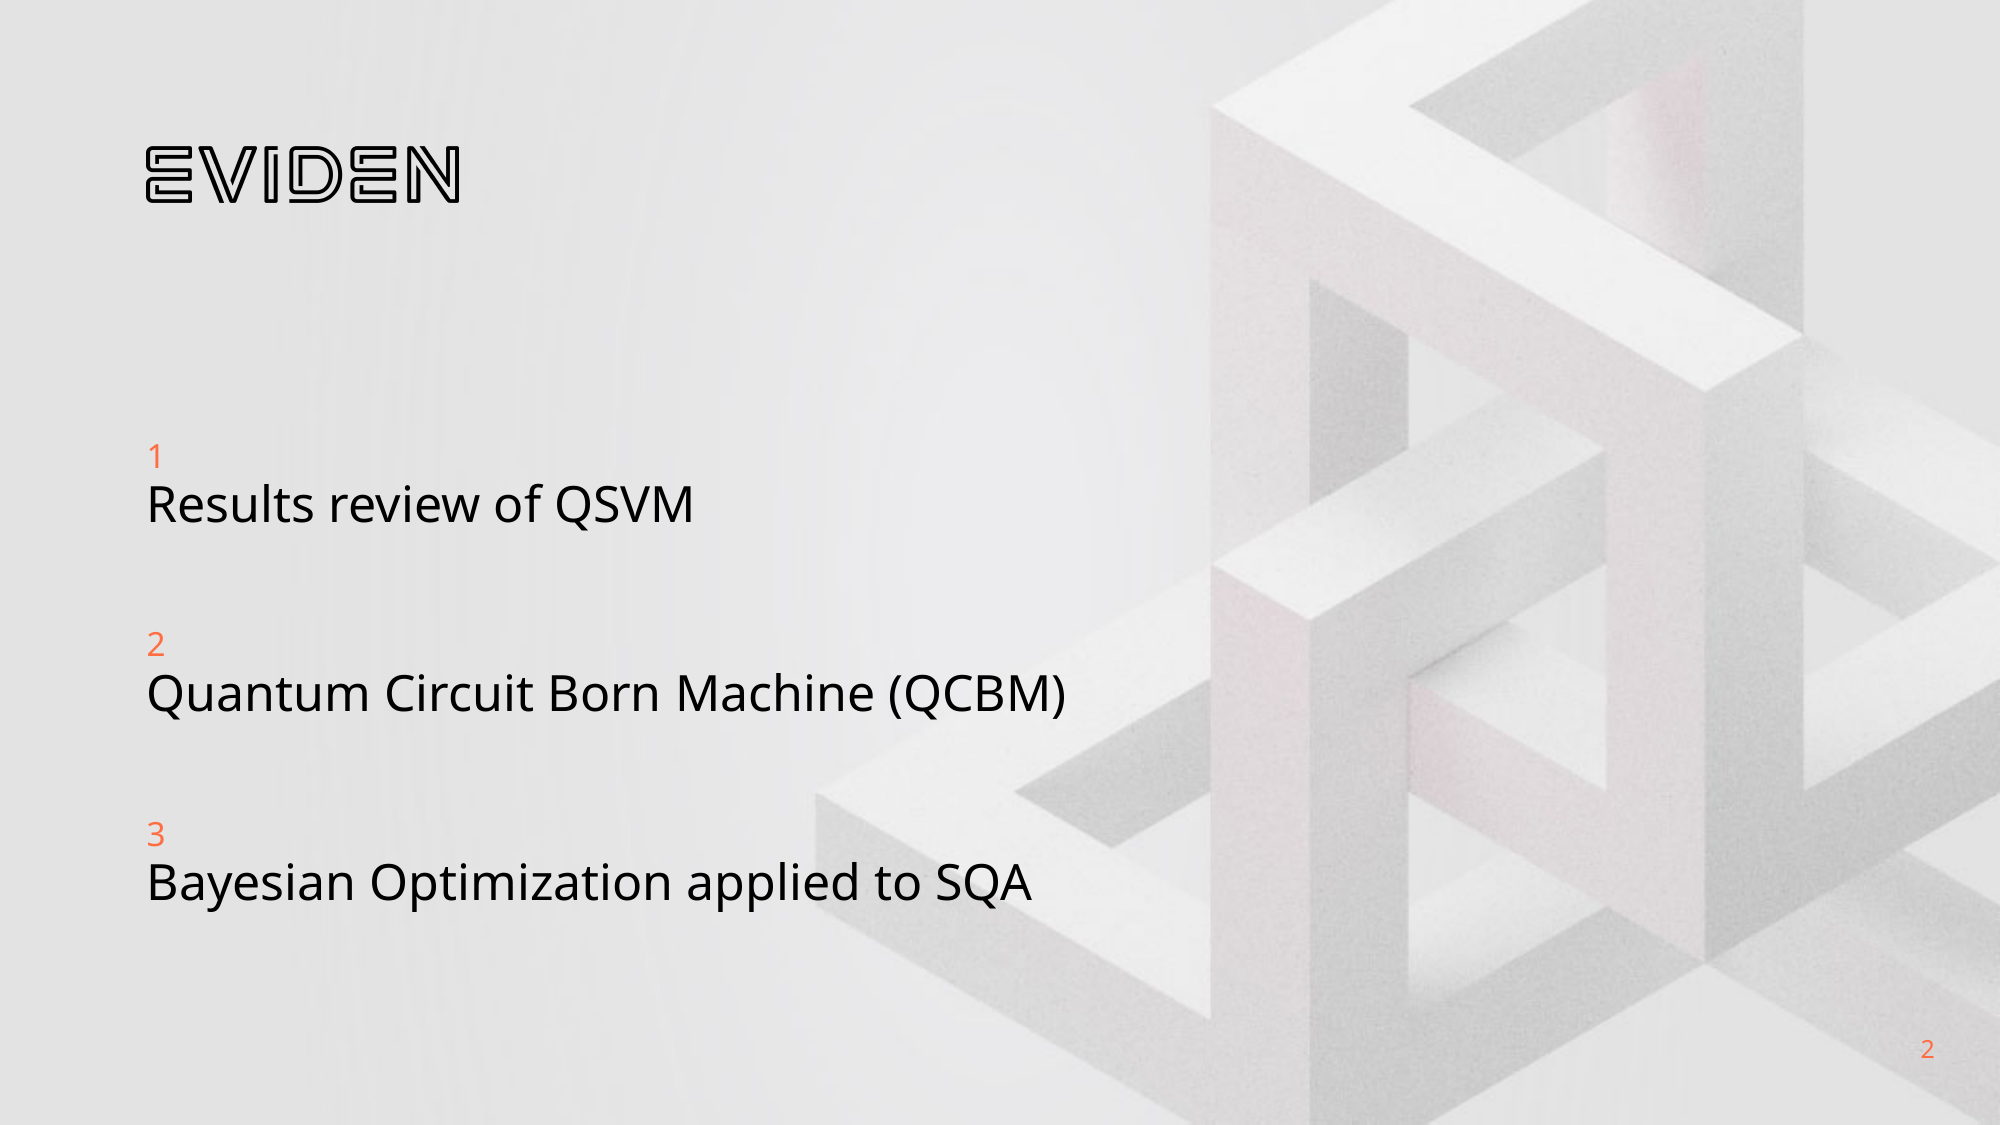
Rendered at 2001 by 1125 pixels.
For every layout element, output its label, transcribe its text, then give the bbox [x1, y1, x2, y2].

list 1 [146, 434, 182, 476]
picture [0, 0, 2000, 1125]
list 3 [146, 813, 197, 854]
list Results review of QSVM [146, 472, 1110, 593]
list Quantum Circuit Born Machine (QCBM) [146, 661, 1414, 782]
list Bayesian Optimization applied to SQA [146, 850, 1337, 972]
list 2 [146, 622, 197, 664]
